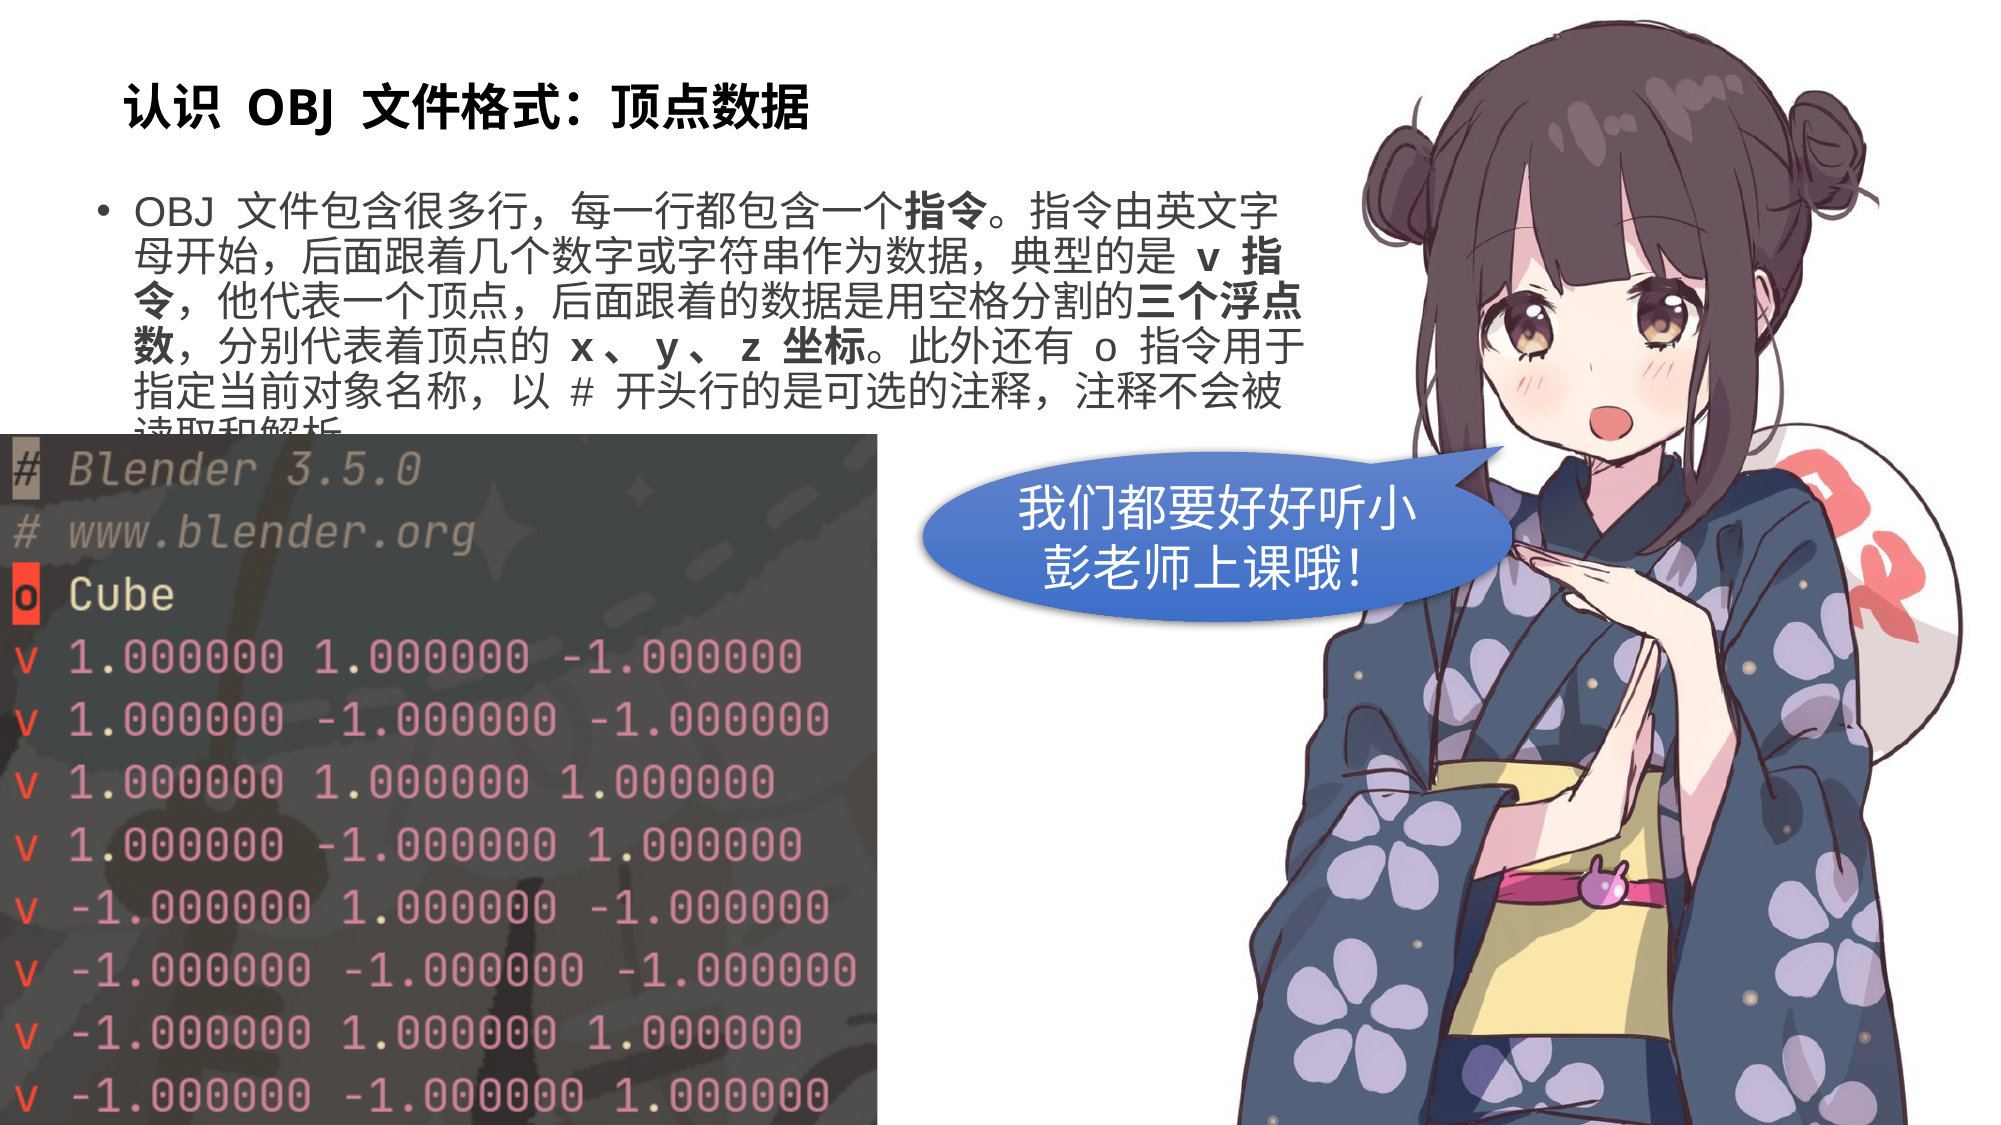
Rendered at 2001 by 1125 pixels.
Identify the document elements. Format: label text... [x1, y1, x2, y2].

title 认识 OBJ 文件格式：顶点数据 [108, 0, 1196, 182]
picture [1196, 0, 2000, 1125]
picture [0, 434, 878, 1125]
list OBJ 文件包含很多行，每一行都包含一个指令。指令由英文字母开始，后面跟着几个数字或字符串作为数据，典型的是 v 指令，他代表一个顶点，后面跟着的数据是用空格分割的三个浮点数，分别代表着顶点的 x、y、z 坐标。此外还有 o 指令用于指定当前对象名称，以 # 开头行的是可选的注释，注释不会被读取和解析。 [81, 182, 1196, 897]
